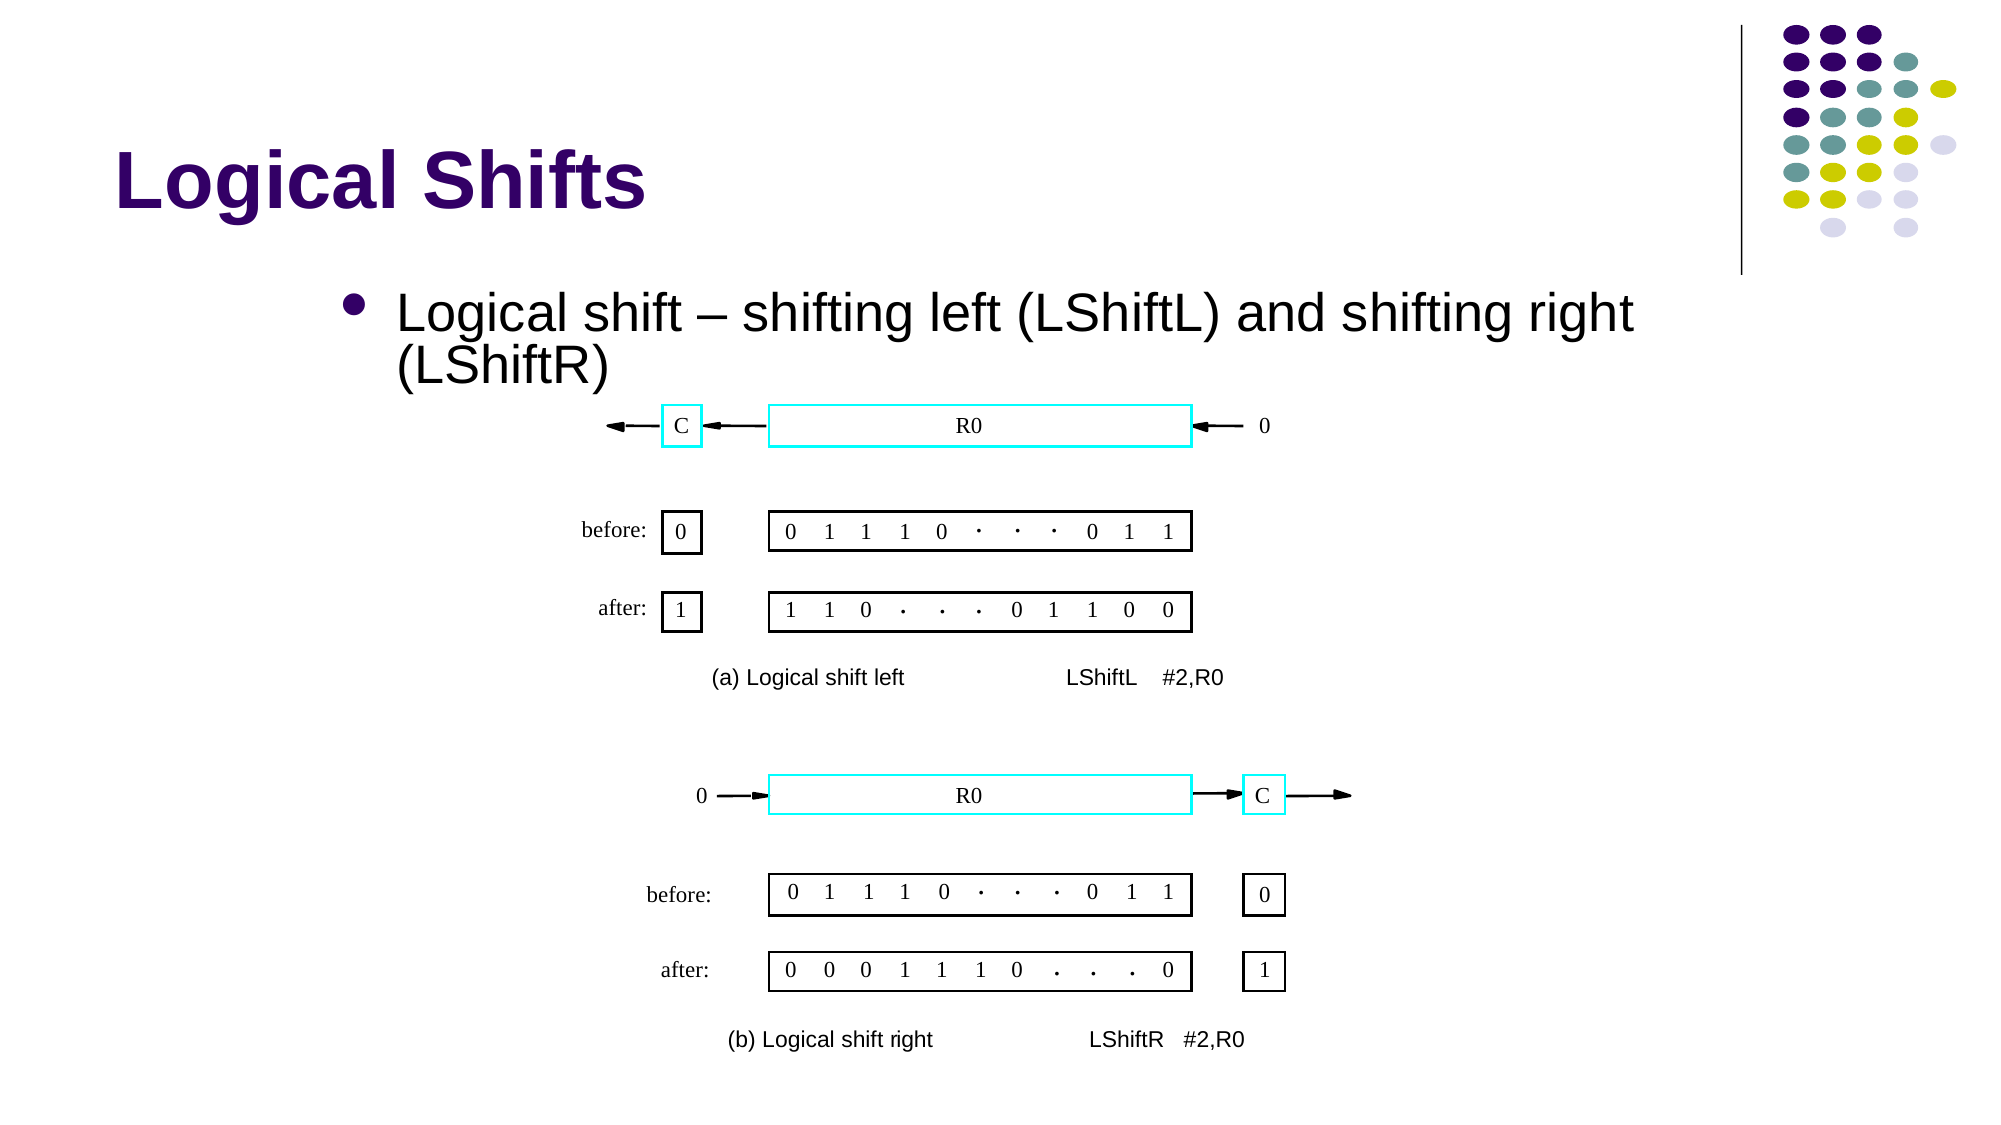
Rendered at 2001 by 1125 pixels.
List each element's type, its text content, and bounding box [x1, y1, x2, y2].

text_box 0 [675, 516, 687, 545]
text_box C [673, 410, 689, 438]
text_box 0 [1086, 516, 1099, 545]
text_box . [1050, 501, 1059, 539]
text_box 1 [1259, 954, 1271, 983]
text_box . [1013, 863, 1022, 873]
text_box 0 [1259, 410, 1271, 438]
text_box . [1089, 944, 1098, 952]
text_box LShiftR #2,R0 [1089, 1025, 1246, 1053]
text_box [753, 793, 769, 799]
text_box [1334, 790, 1351, 799]
text_box [1243, 774, 1286, 814]
text_box 1 [1123, 516, 1136, 545]
text_box 0 [1259, 879, 1271, 907]
text_box . [899, 581, 908, 592]
text_box 1 [823, 516, 836, 545]
text_box . [1013, 501, 1022, 539]
text_box [1192, 423, 1208, 431]
text_box [662, 592, 702, 632]
text_box [769, 511, 1192, 551]
text_box 0 [935, 516, 948, 545]
text_box before: [646, 879, 713, 907]
text_box 0 [696, 780, 708, 808]
text_box [769, 774, 1192, 814]
text_box . [974, 581, 983, 592]
text_box . [1053, 863, 1061, 873]
title Logical Shifts [99, 20, 1750, 233]
text_box . [974, 501, 983, 539]
text_box . [977, 863, 986, 873]
text_box [769, 873, 1192, 916]
text_box (a) Logical shift left [711, 662, 905, 691]
text_box 1 [860, 516, 873, 545]
text_box [662, 404, 702, 447]
text_box (b) Logical shift r [727, 1025, 896, 1053]
text_box [769, 952, 1192, 992]
text_box 1 [675, 595, 687, 623]
text_box before: [581, 514, 648, 542]
text_box ight [896, 1025, 934, 1053]
text_box . [938, 581, 947, 592]
text_box [662, 511, 702, 554]
text_box [607, 423, 624, 431]
text_box [769, 404, 1192, 447]
text_box [703, 423, 720, 429]
text_box after: [660, 954, 711, 983]
text_box [1227, 790, 1243, 799]
text_box after: [598, 592, 648, 620]
text_box [1243, 952, 1286, 992]
text_box 1 [1162, 516, 1175, 545]
text_box . [1128, 944, 1137, 952]
text_box 0 [784, 516, 797, 545]
list Logical shift – shifting left (LShiftL) and shifting right (LShiftR) [324, 282, 1675, 413]
text_box 1 [899, 516, 912, 545]
text_box LShiftL #2,R0 [1065, 662, 1224, 691]
text_box . [1053, 944, 1061, 952]
text_box [1243, 873, 1286, 916]
text_box [769, 592, 1192, 632]
